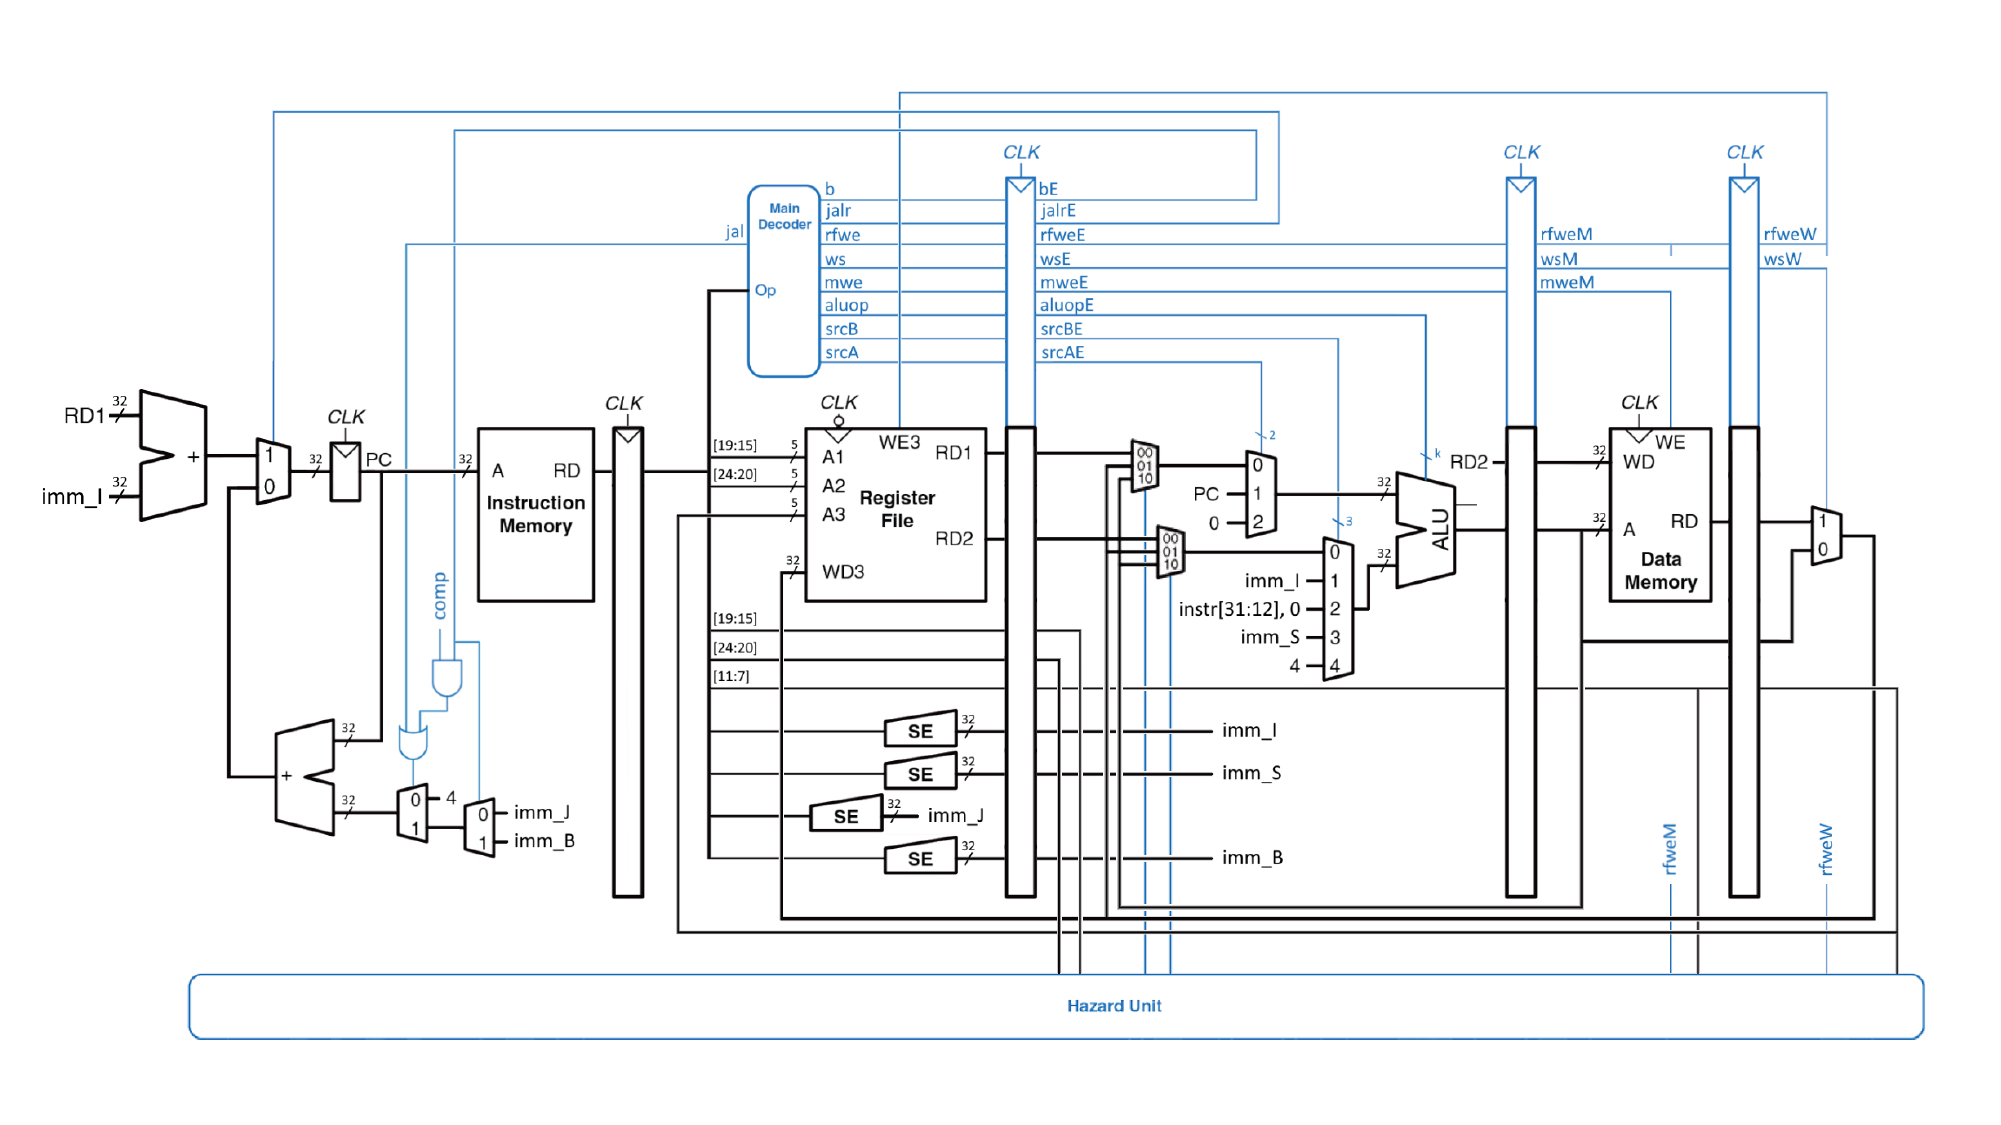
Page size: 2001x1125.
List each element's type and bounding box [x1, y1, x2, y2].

picture [0, 78, 2000, 1047]
